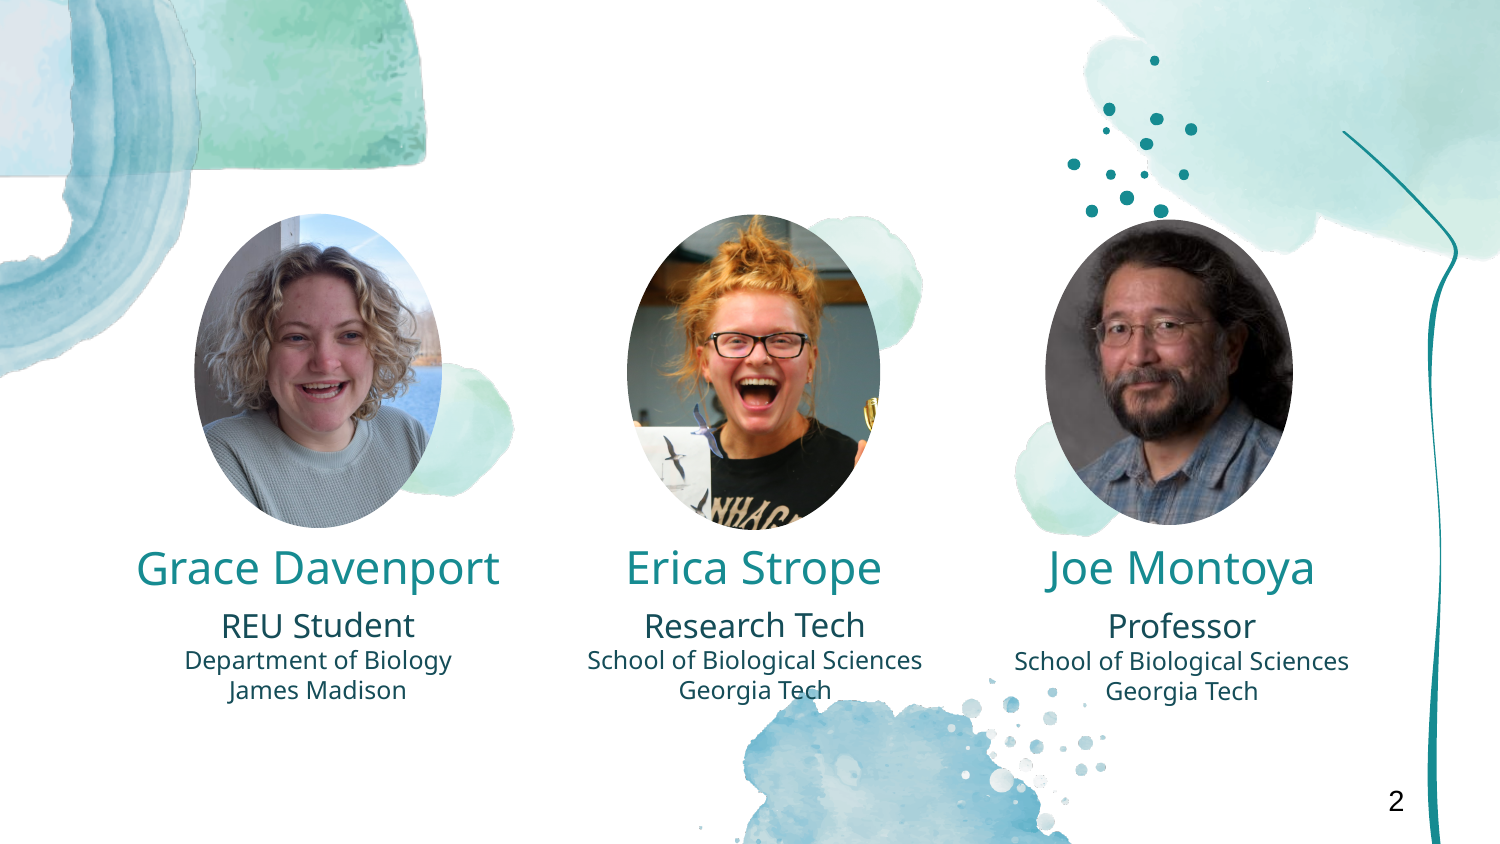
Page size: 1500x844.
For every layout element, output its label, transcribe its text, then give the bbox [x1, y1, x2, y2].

picture [194, 213, 521, 529]
picture [626, 180, 959, 531]
title Erica Strope [557, 525, 951, 608]
title Grace Davenport [101, 525, 535, 608]
subtitle REU Student Department of Biology James Madison [121, 589, 516, 720]
subtitle Professor School of Biological Sciences Georgia Tech [985, 589, 1379, 721]
title Joe Montoya [985, 525, 1379, 590]
text_box Research Tech School of Biological Sciences Georgia Tech [558, 588, 953, 720]
picture [688, 657, 1149, 844]
text_box 2 [1373, 774, 1420, 825]
picture [1010, 0, 1500, 542]
